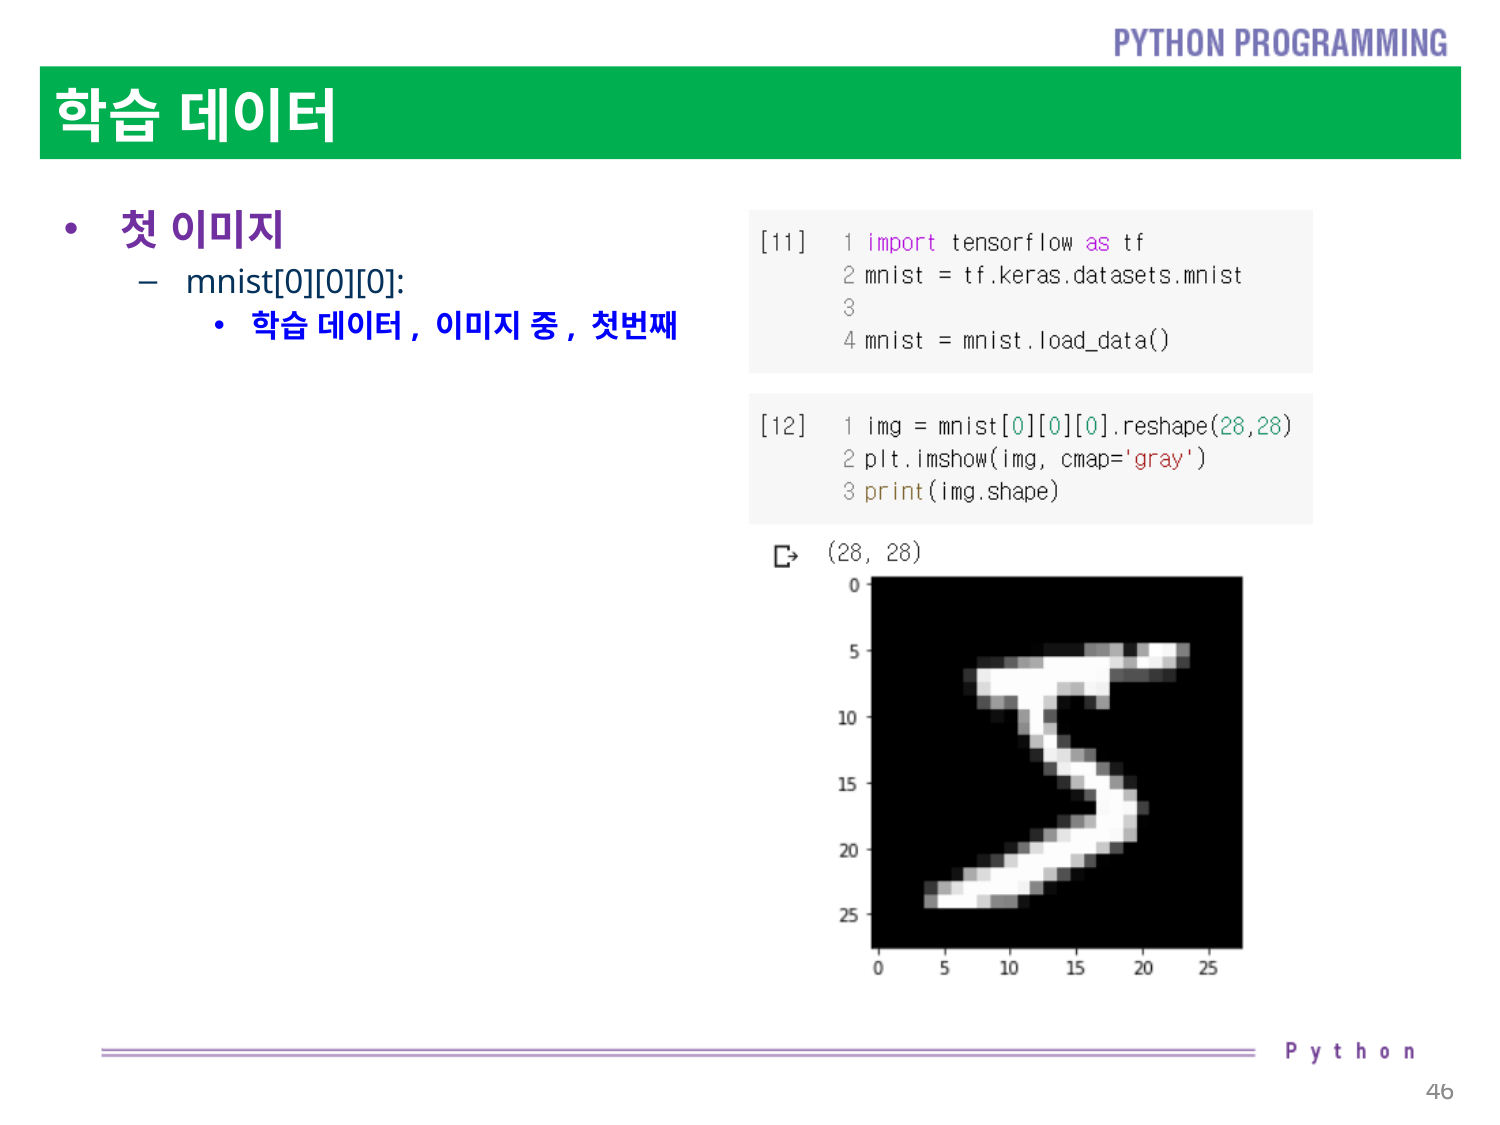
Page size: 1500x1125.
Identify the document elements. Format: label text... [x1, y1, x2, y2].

title 학습 데이터 [39, 76, 1444, 152]
picture [18, 1020, 1483, 1084]
picture [1106, 13, 1462, 66]
list 첫 이미지 mnist[0][0][0]: 학습 데이터, 이미지 중, 첫번째 [48, 195, 1461, 1041]
slide_number 46 [1119, 1071, 1470, 1112]
picture [741, 206, 1313, 1002]
